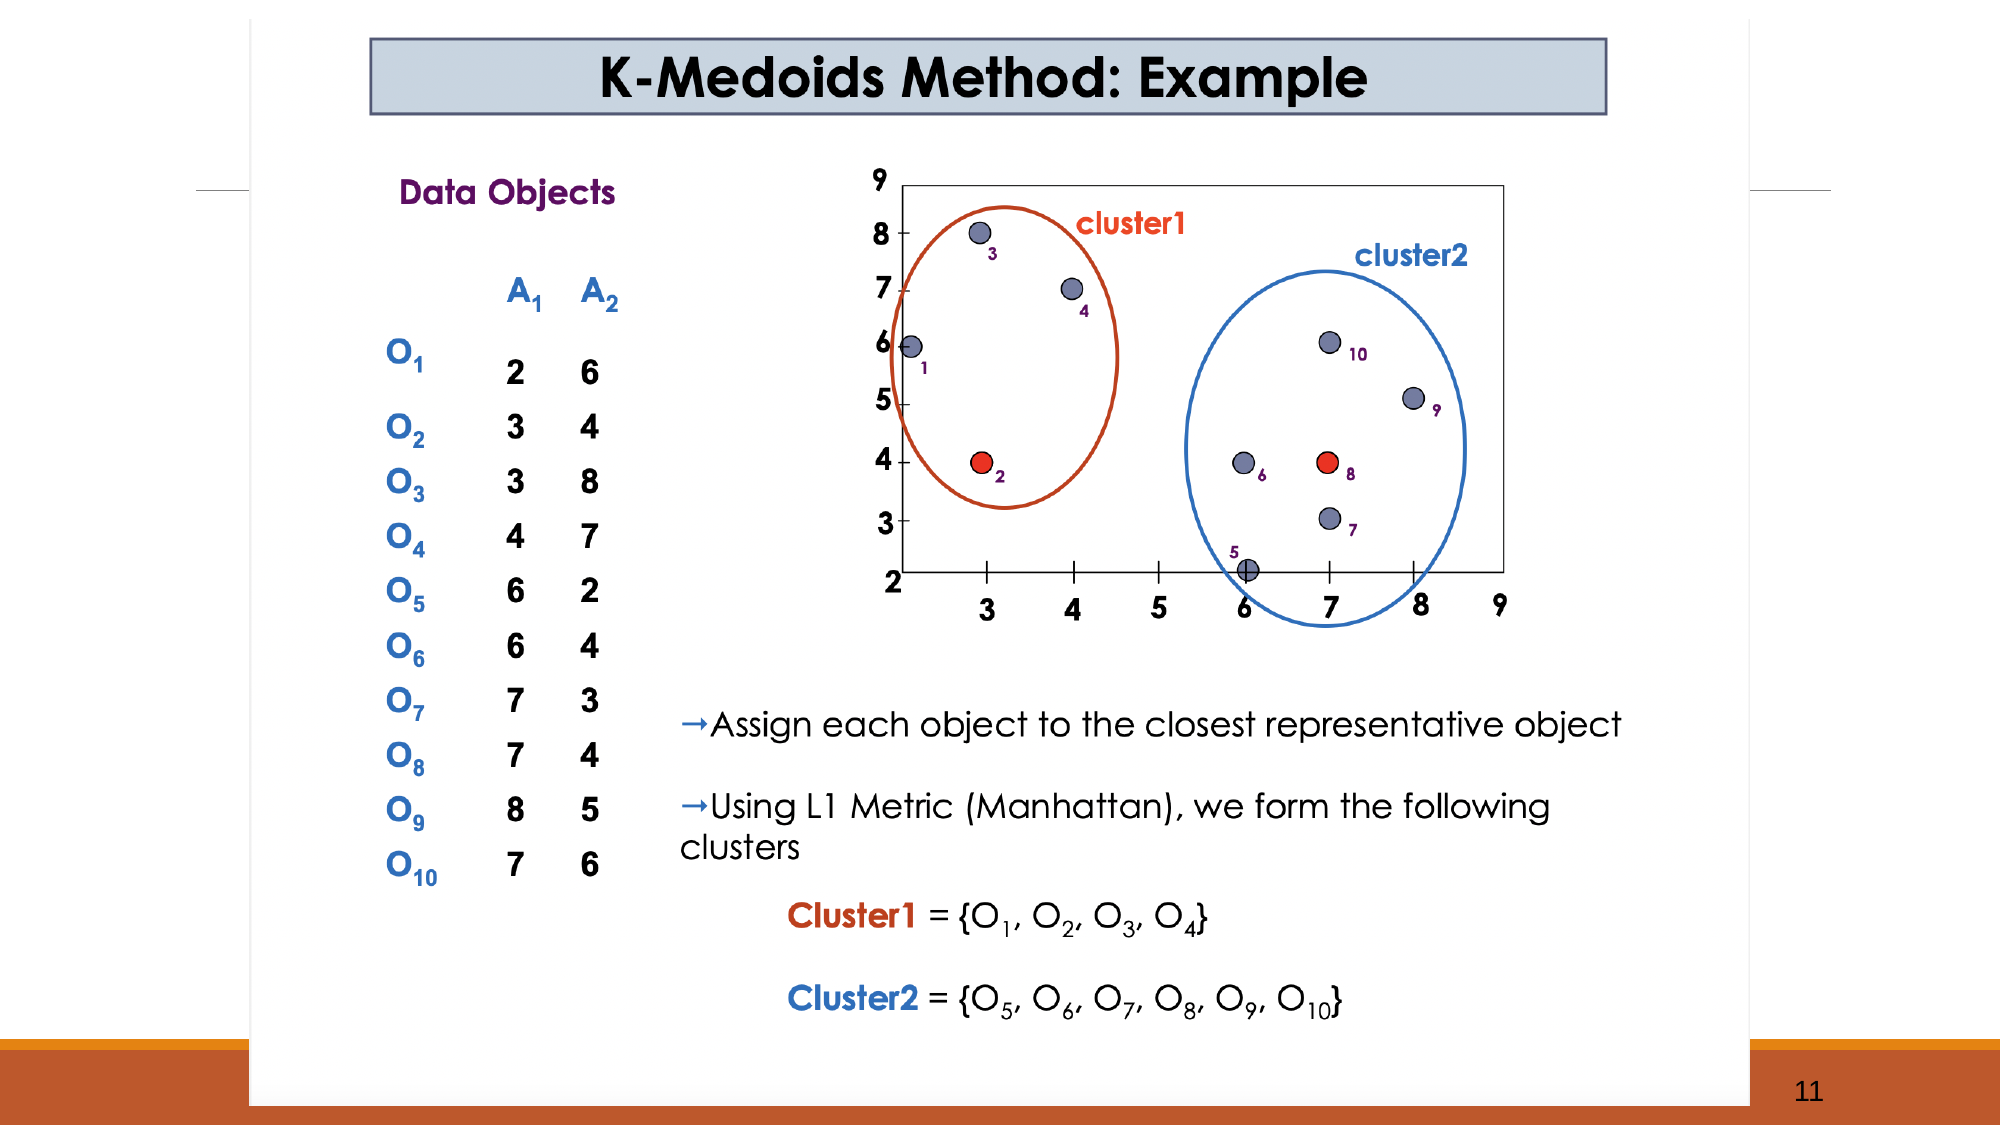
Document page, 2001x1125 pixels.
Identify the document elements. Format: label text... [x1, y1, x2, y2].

slide_number 11 [1624, 1059, 1840, 1120]
picture [249, 19, 1751, 1106]
